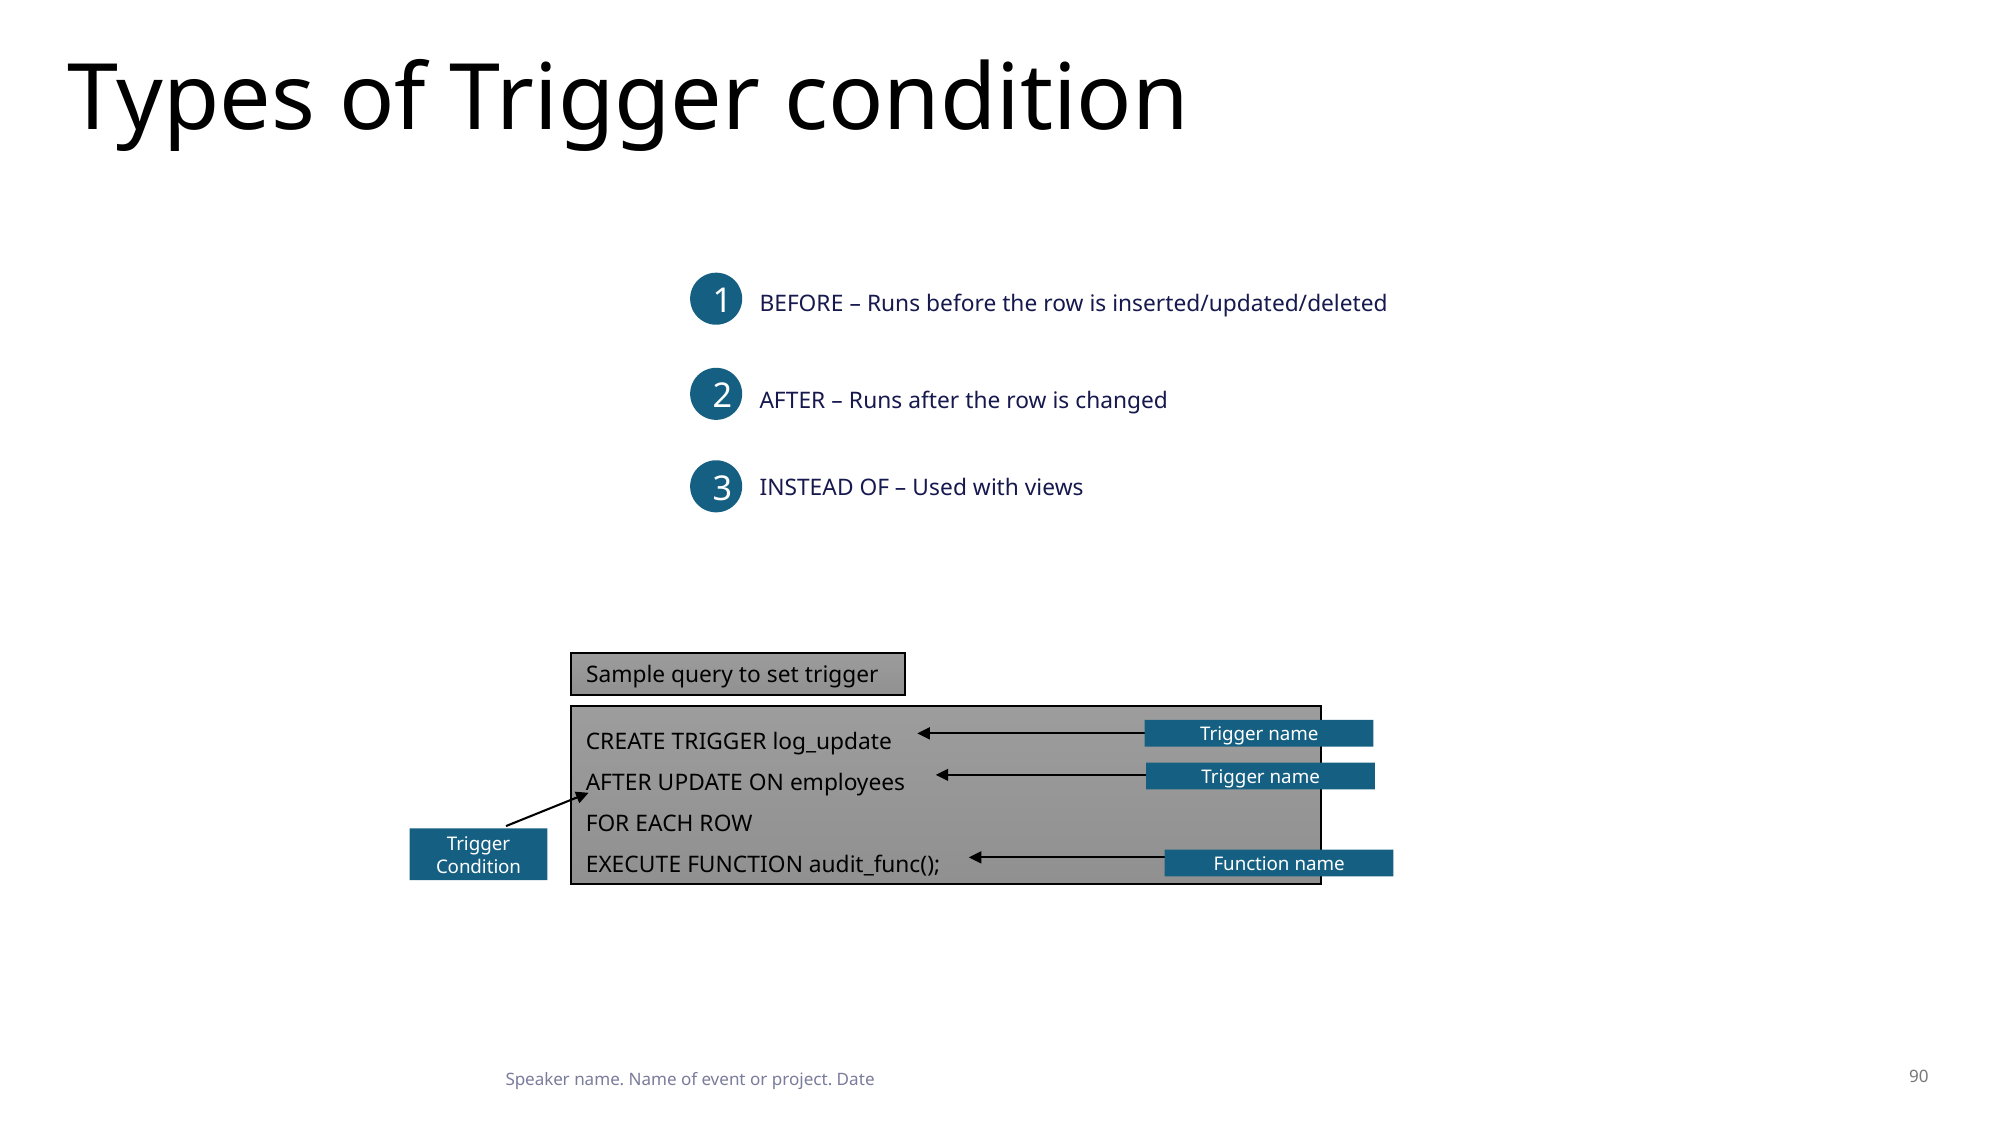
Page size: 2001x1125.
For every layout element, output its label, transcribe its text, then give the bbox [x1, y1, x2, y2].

text_box INSTEAD OF – Used with views [744, 464, 1495, 507]
text_box Trigger name [1144, 719, 1374, 747]
text_box CREATE TRIGGER log_update AFTER UPDATE ON employees FOR EACH ROW EXECUTE FUNCTION audit_func(); [570, 705, 1322, 885]
text_box Trigger name [1146, 762, 1375, 790]
text_box Sample query to set trigger [570, 652, 906, 696]
text_box Function name [1164, 849, 1394, 877]
footer Speaker name. Name of event or project. Date [505, 1071, 1486, 1099]
text_box AFTER – Runs after the row is changed [744, 378, 1495, 421]
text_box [505, 792, 590, 827]
text_box 2 [690, 367, 743, 420]
text_box Trigger Condition [409, 828, 548, 881]
text_box BEFORE – Runs before the row is inserted/updated/deleted [744, 281, 1495, 324]
slide_number 90 [1857, 1071, 1929, 1099]
text_box 3 [690, 460, 743, 513]
title Types of Trigger condition [67, 50, 1786, 134]
text_box 1 [690, 272, 743, 325]
